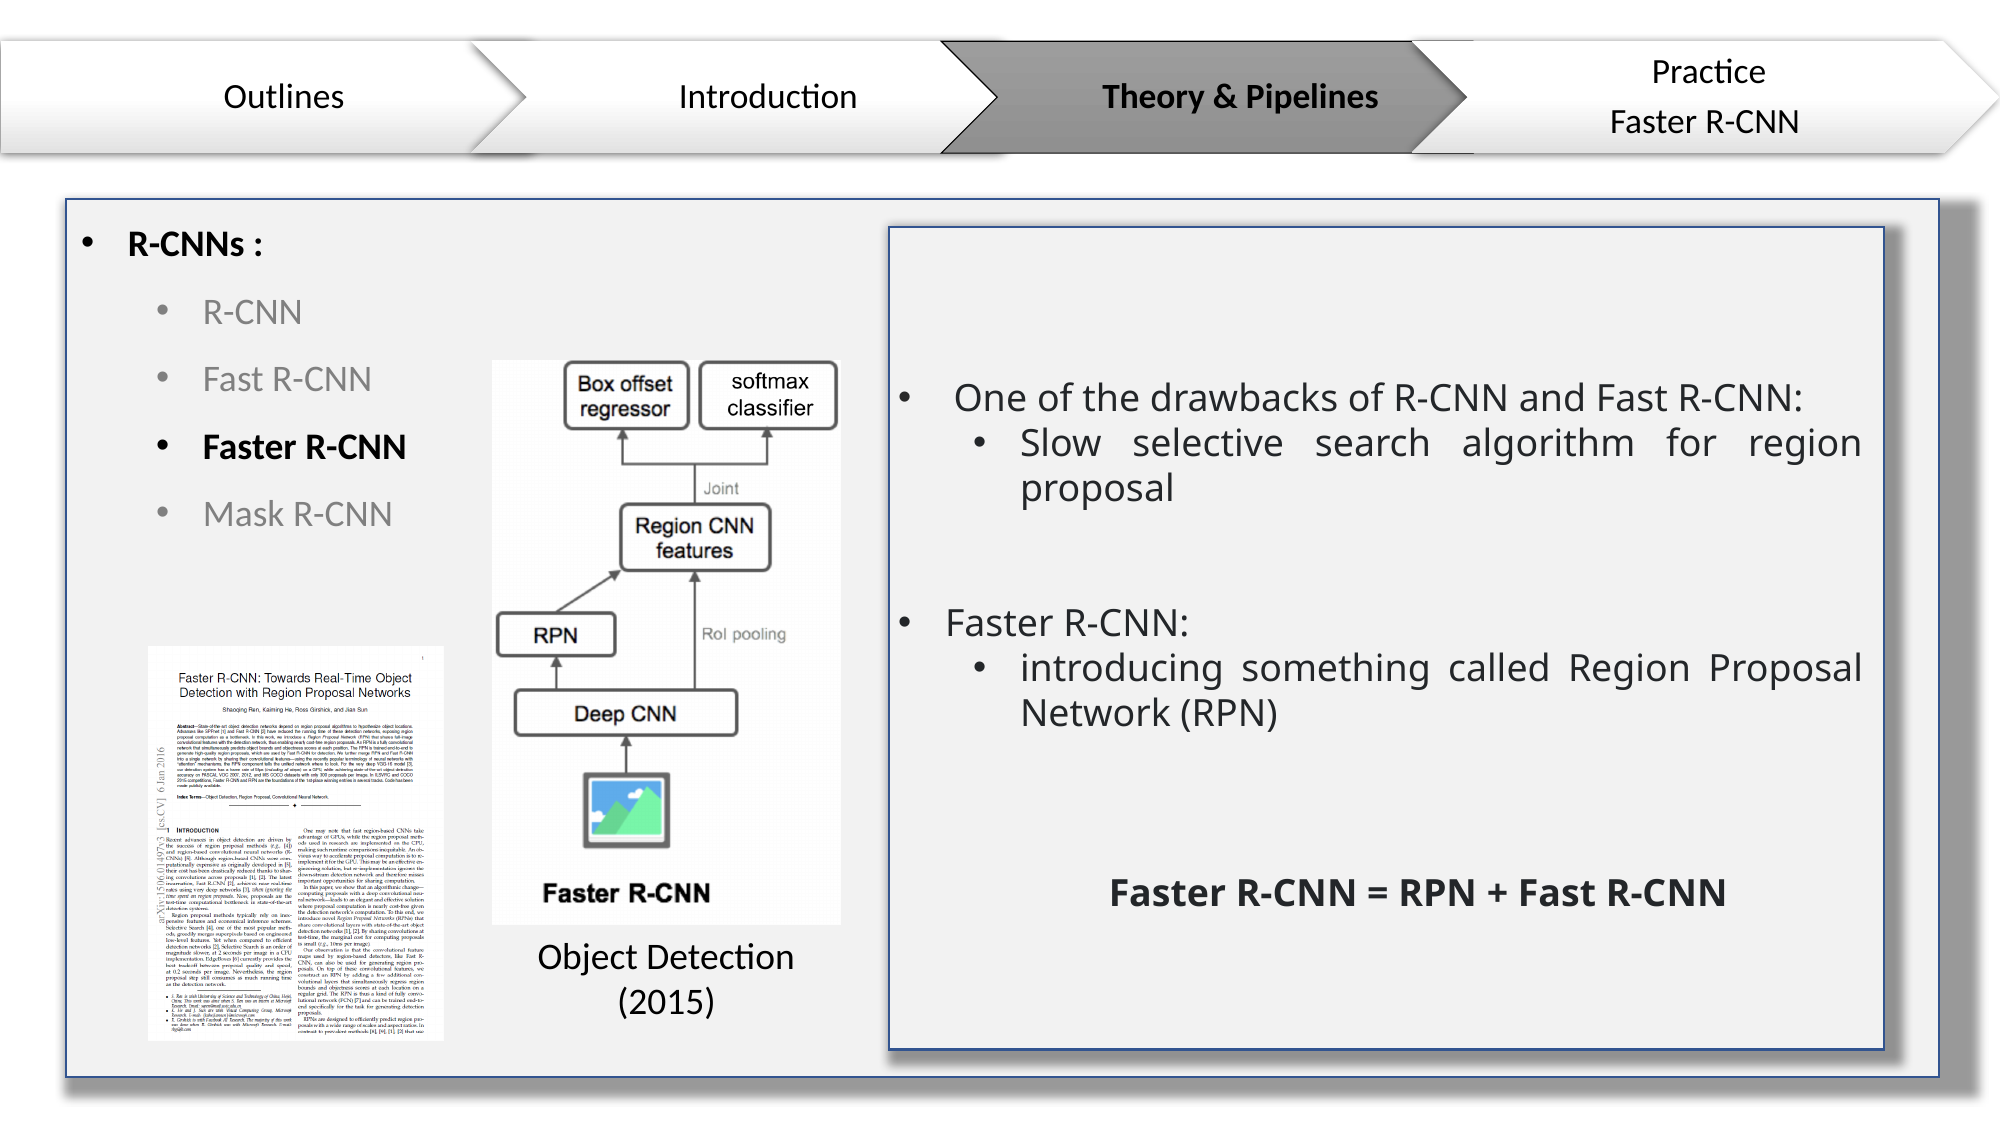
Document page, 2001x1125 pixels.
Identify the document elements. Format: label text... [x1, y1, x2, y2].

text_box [0, 41, 2000, 154]
text_box One of the drawbacks of R-CNN and Fast R-CNN: Slow selective search algorithm for region proposal Faster R-CNN: introducing something called Region Proposal Network (RPN) Faster R-CNN = RPN + Fast R-CNN [883, 366, 1879, 966]
text_box [65, 198, 1940, 1078]
text_box R-CNNs : R-CNN Fast R-CNN Faster R-CNN Mask R-CNN [66, 189, 1945, 609]
text_box [888, 226, 1885, 1051]
text_box Object Detection (2015) [522, 925, 811, 1030]
picture [492, 360, 841, 925]
picture [148, 646, 444, 1041]
